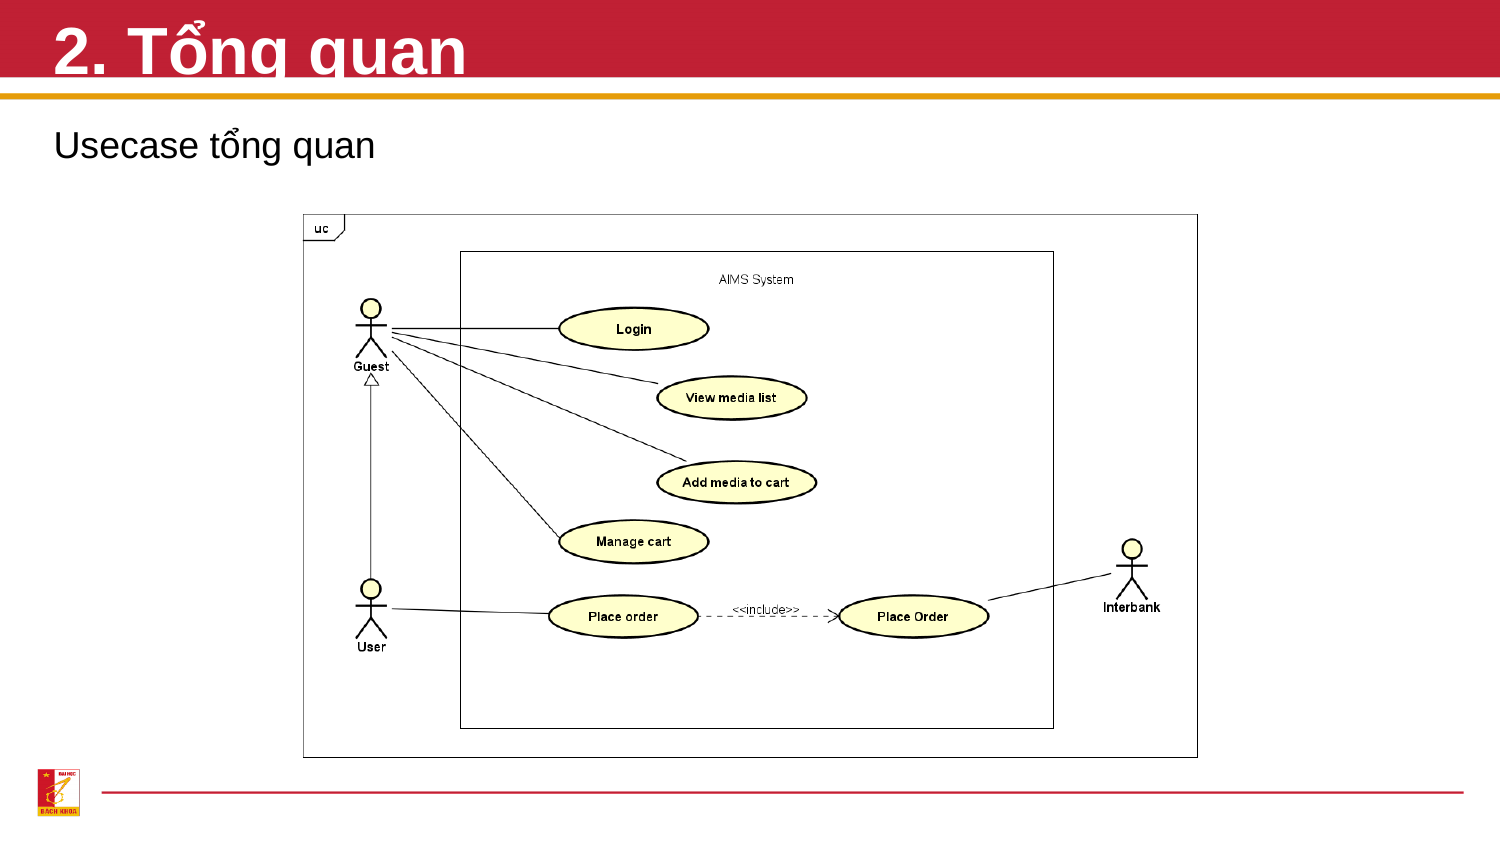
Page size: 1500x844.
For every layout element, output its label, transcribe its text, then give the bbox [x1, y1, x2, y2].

picture [0, 0, 1500, 844]
list Usecase tổng quan [38, 118, 1462, 750]
title 2. Tổng quan [38, 20, 1462, 76]
